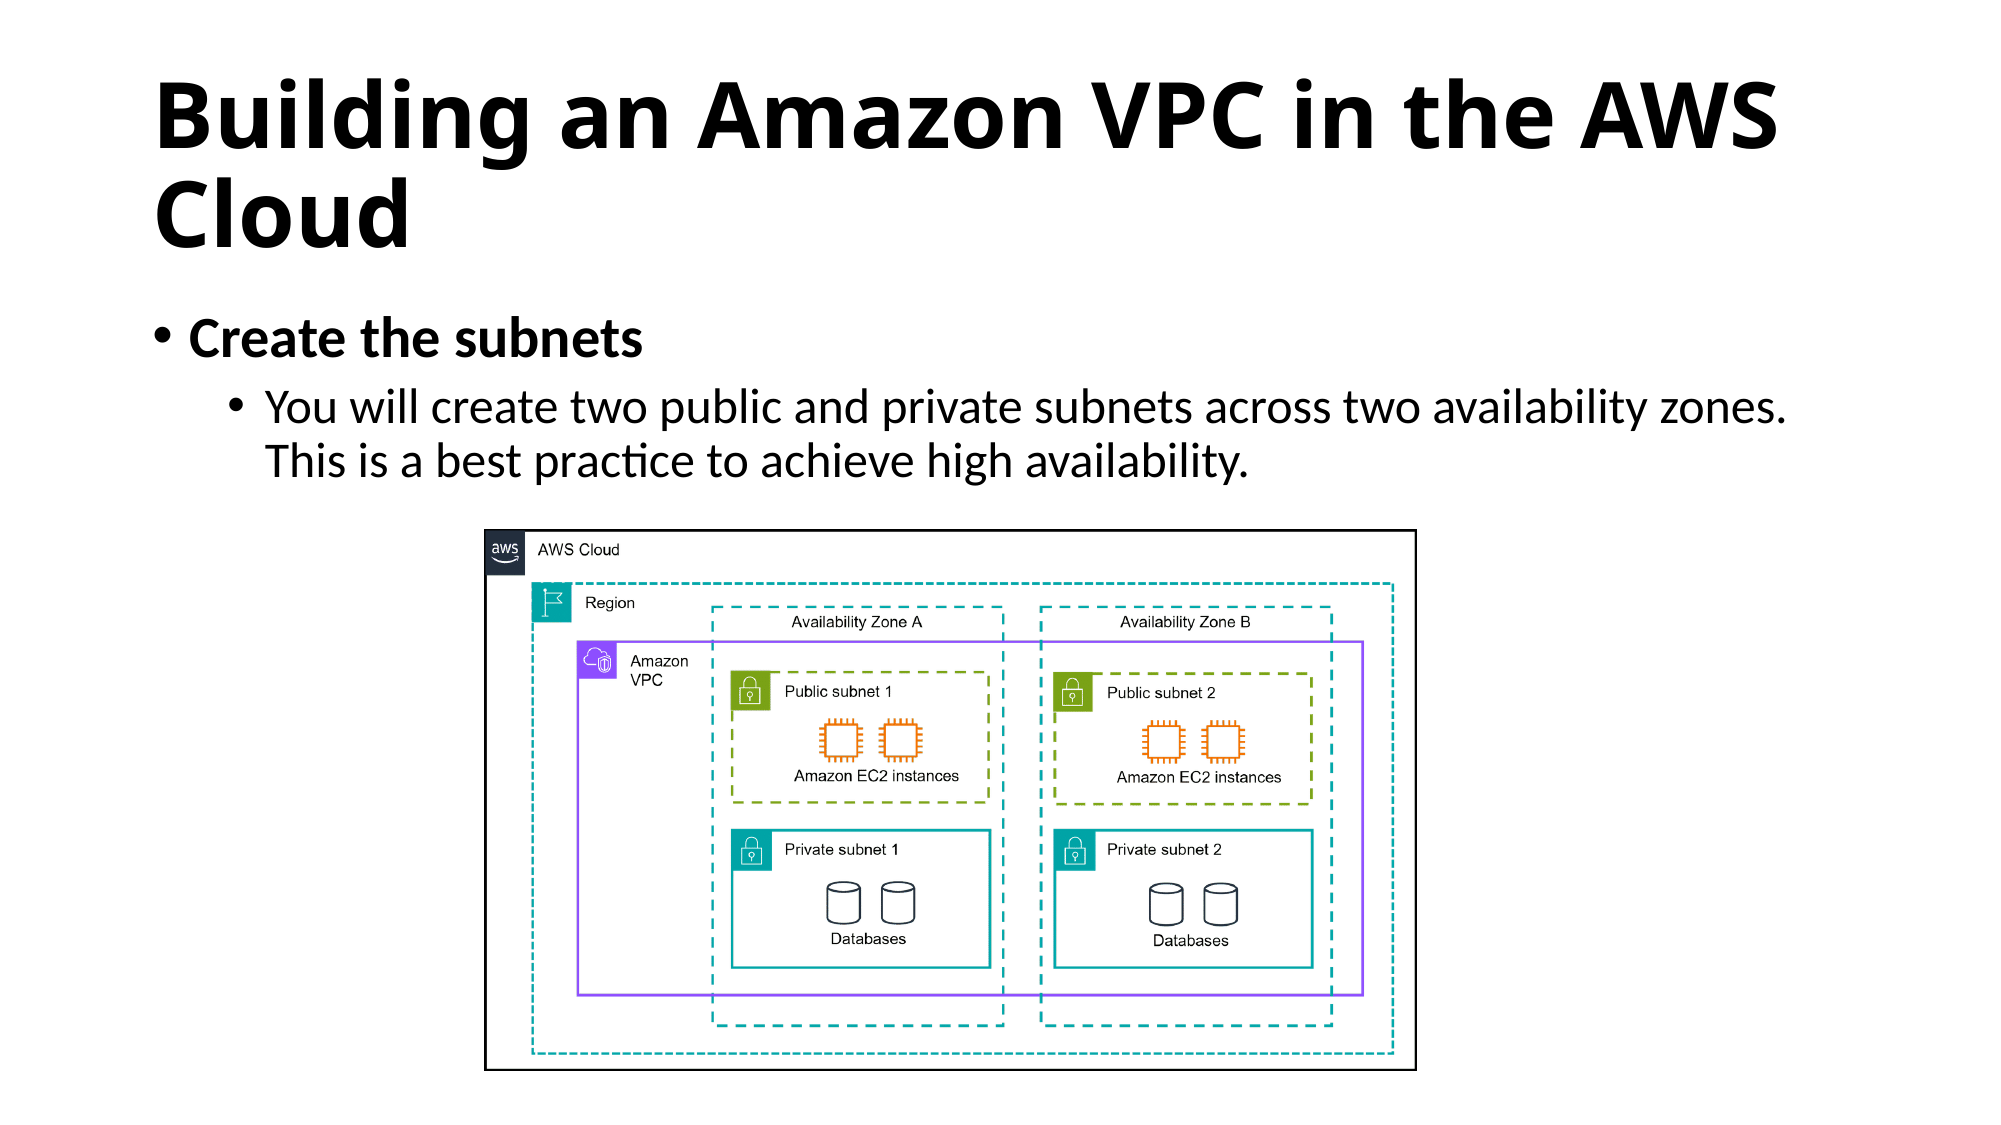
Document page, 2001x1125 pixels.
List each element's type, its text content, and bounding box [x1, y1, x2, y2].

picture [484, 529, 1417, 1071]
title Building an Amazon VPC in the AWS Cloud [137, 59, 1863, 278]
list Create the subnets You will create two public and private subnets across two availability zones. This is a best practice to achieve high availability. [137, 299, 1863, 1014]
